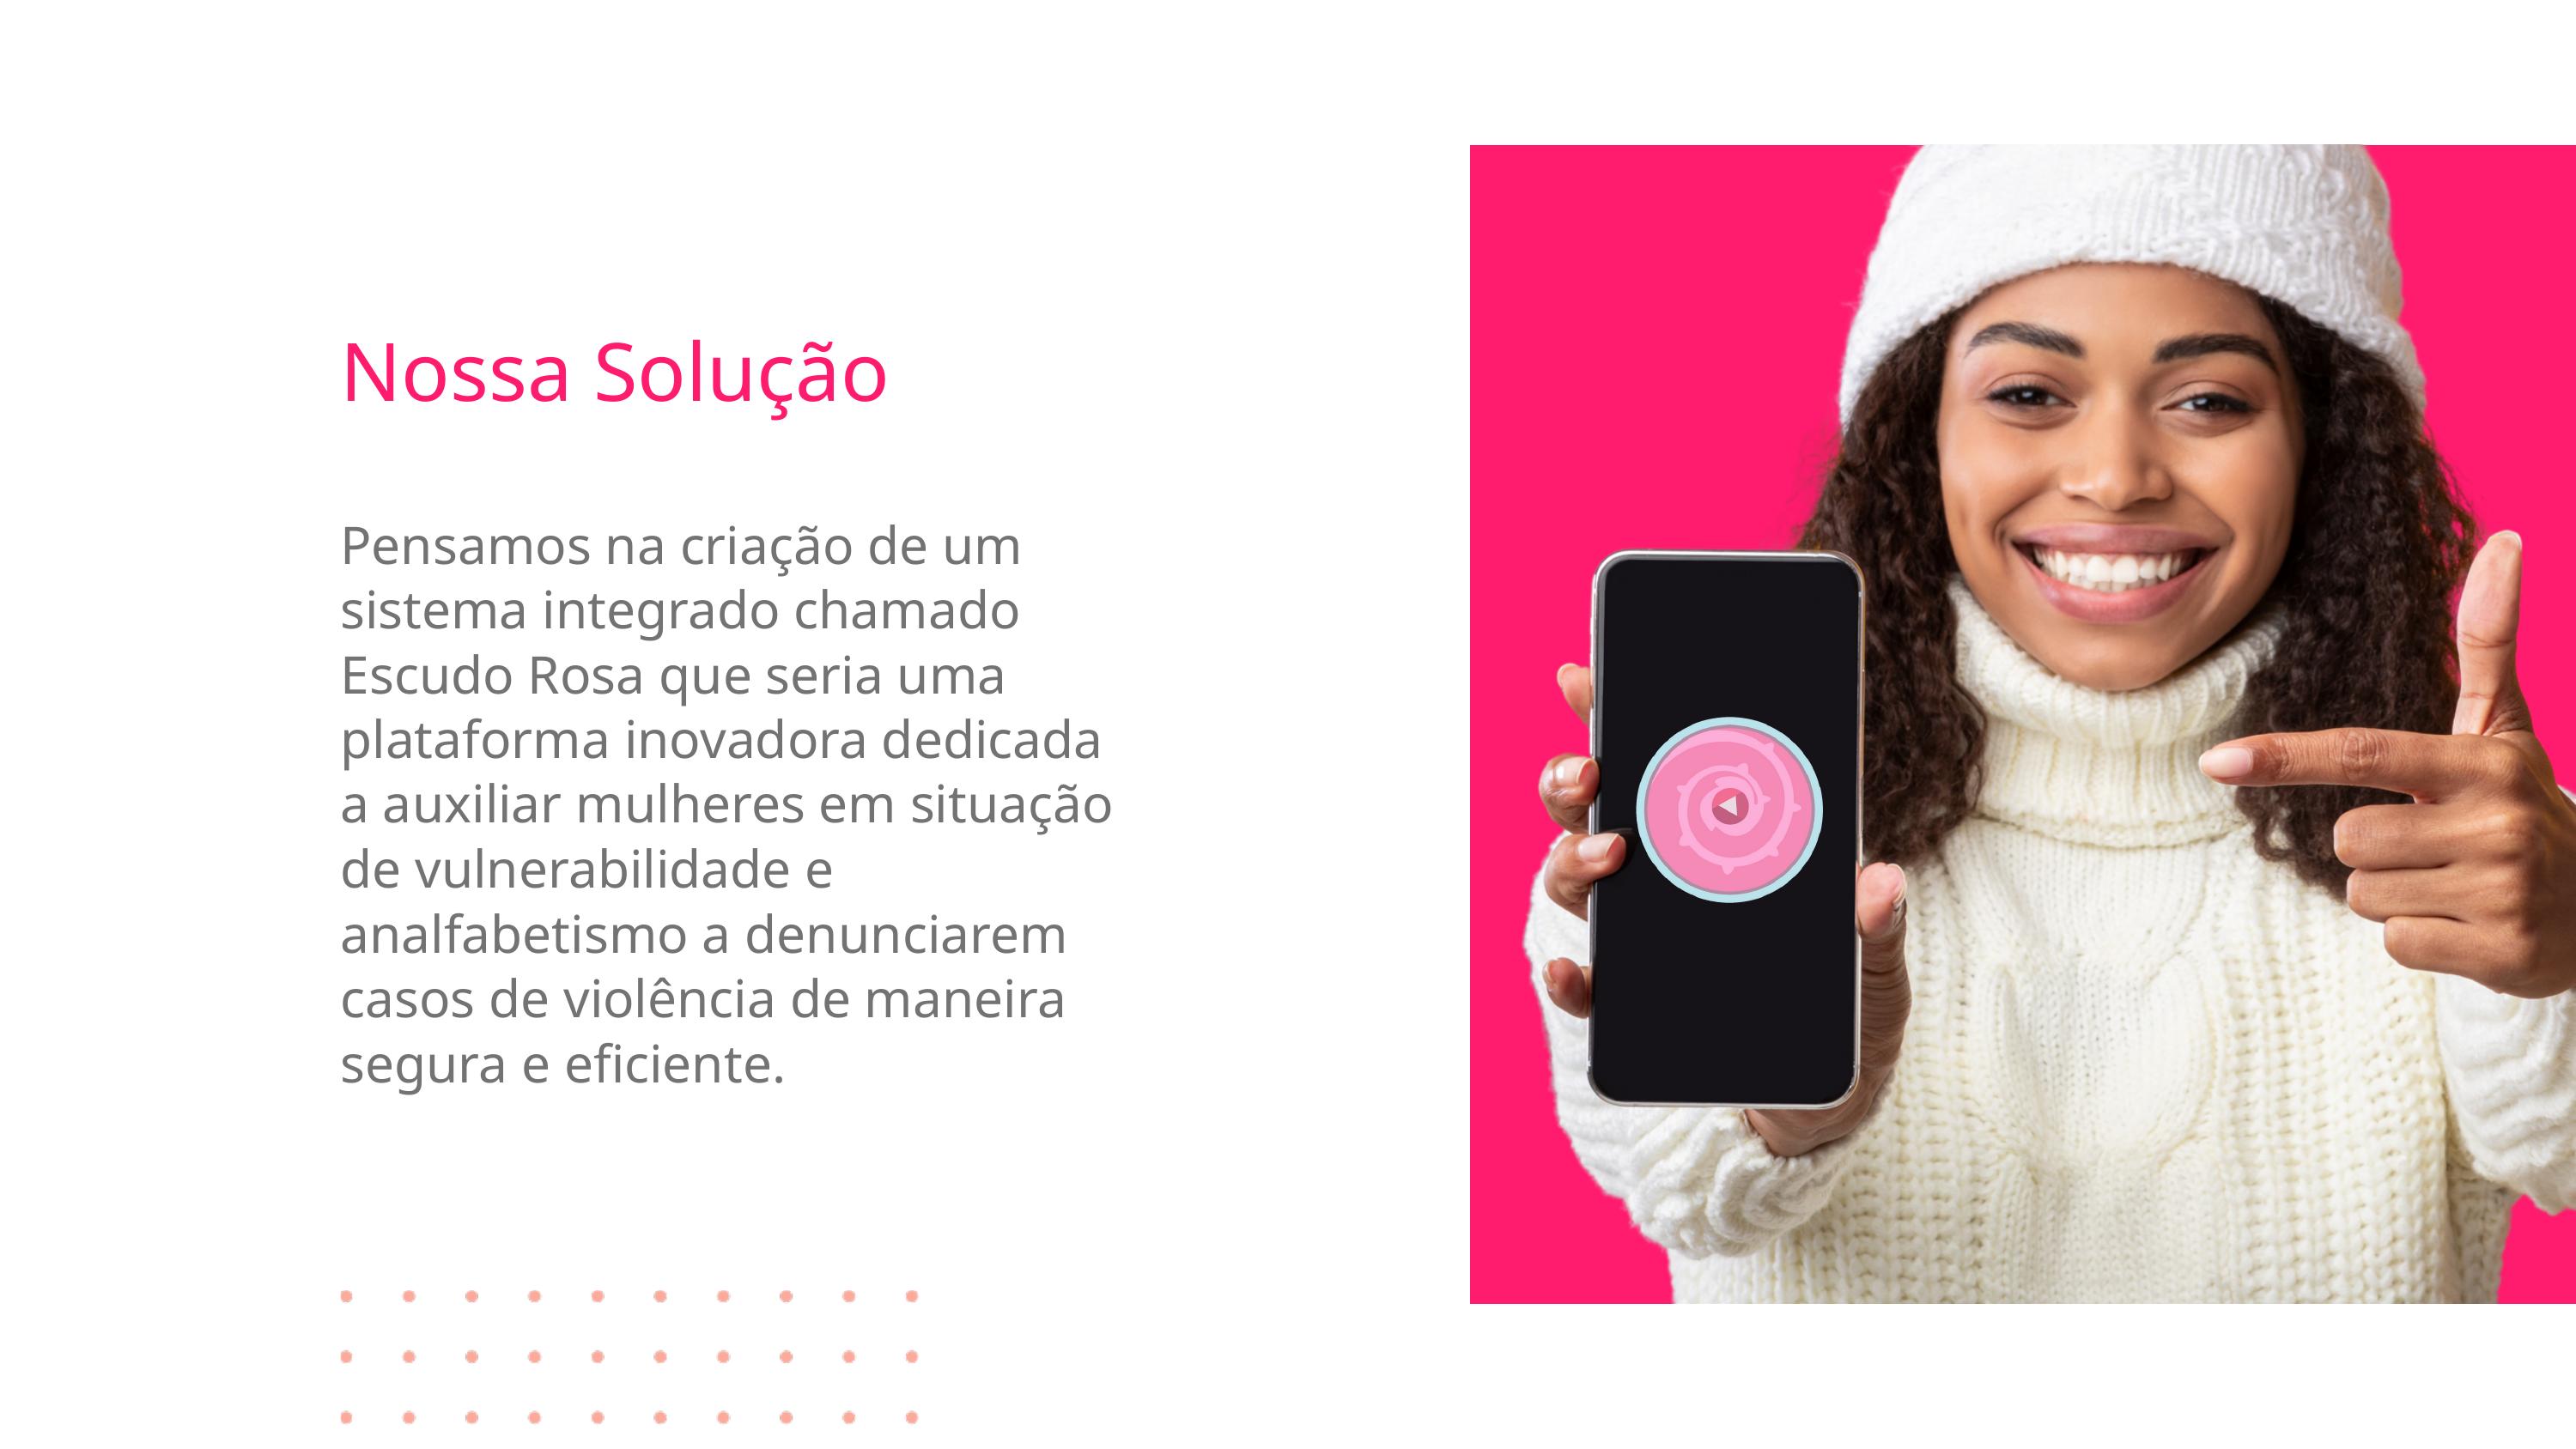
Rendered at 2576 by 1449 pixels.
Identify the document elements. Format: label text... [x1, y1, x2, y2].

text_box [1470, 144, 2576, 1304]
text_box Nossa Solução [340, 329, 1288, 418]
text_box [340, 1290, 919, 1449]
text_box Pensamos na criação de um sistema integrado chamado Escudo Rosa que seria uma plataforma inovadora dedicada a auxiliar mulheres em situação de vulnerabilidade e analfabetismo a denunciarem casos de violência de maneira segura e eficiente. [340, 509, 1116, 1093]
